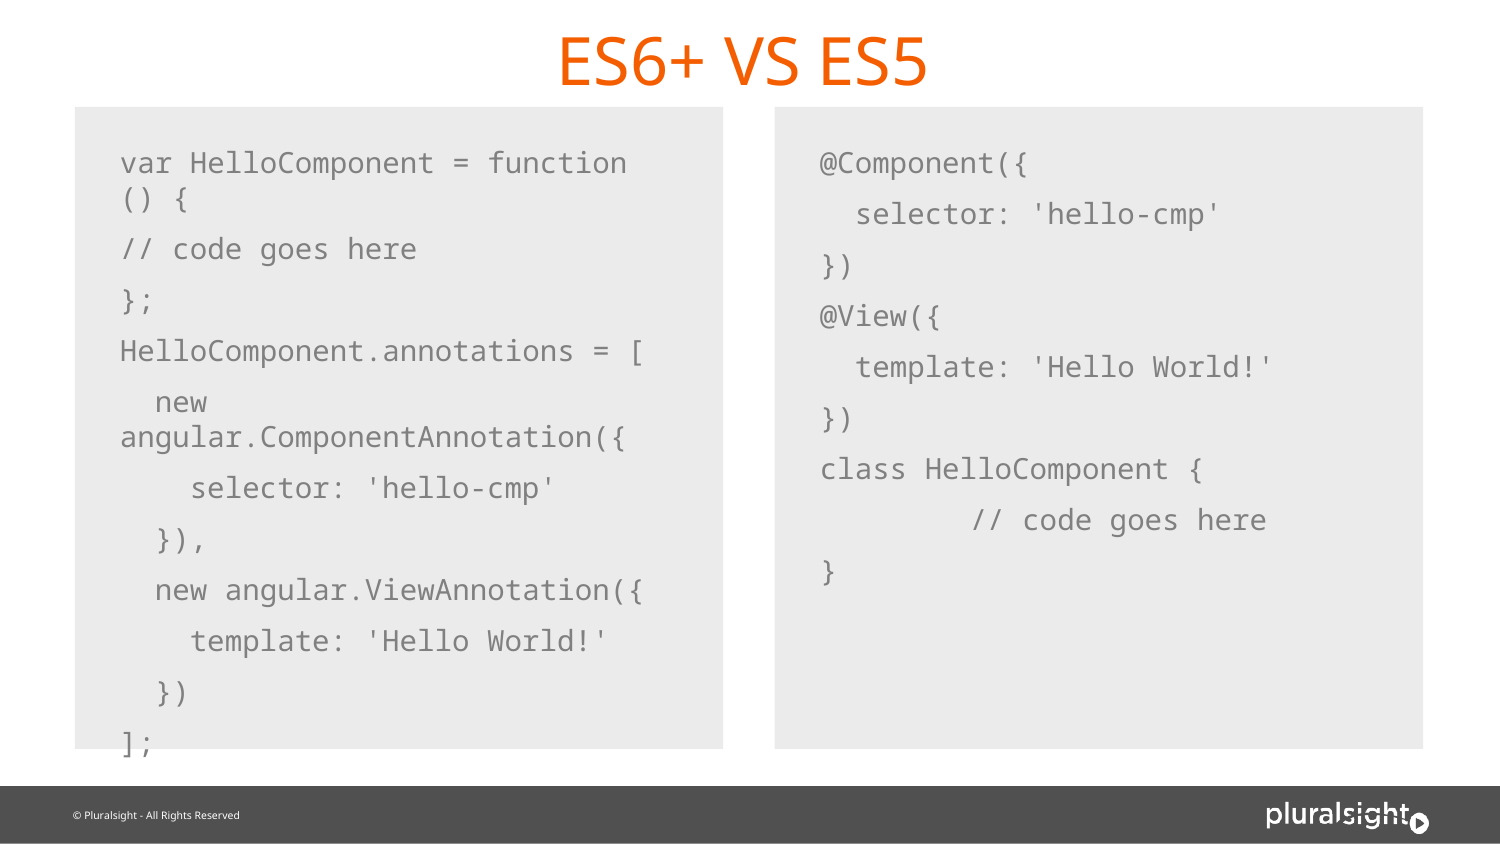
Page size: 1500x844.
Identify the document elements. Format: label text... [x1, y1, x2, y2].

text_box @Component({ selector: 'hello-cmp' }) @View({ template: 'Hello World!' }) class HelloComponent { // code goes here } [774, 106, 1424, 749]
list var HelloComponent = function () { // code goes here }; HelloComponent.annotations = [ new angular.ComponentAnnotation({ selector: 'hello-cmp' }), new angular.ViewAnnotation({ template: 'Hello World!' }) ]; [74, 106, 724, 749]
title ES6+ VS ES5 [74, 23, 1427, 107]
